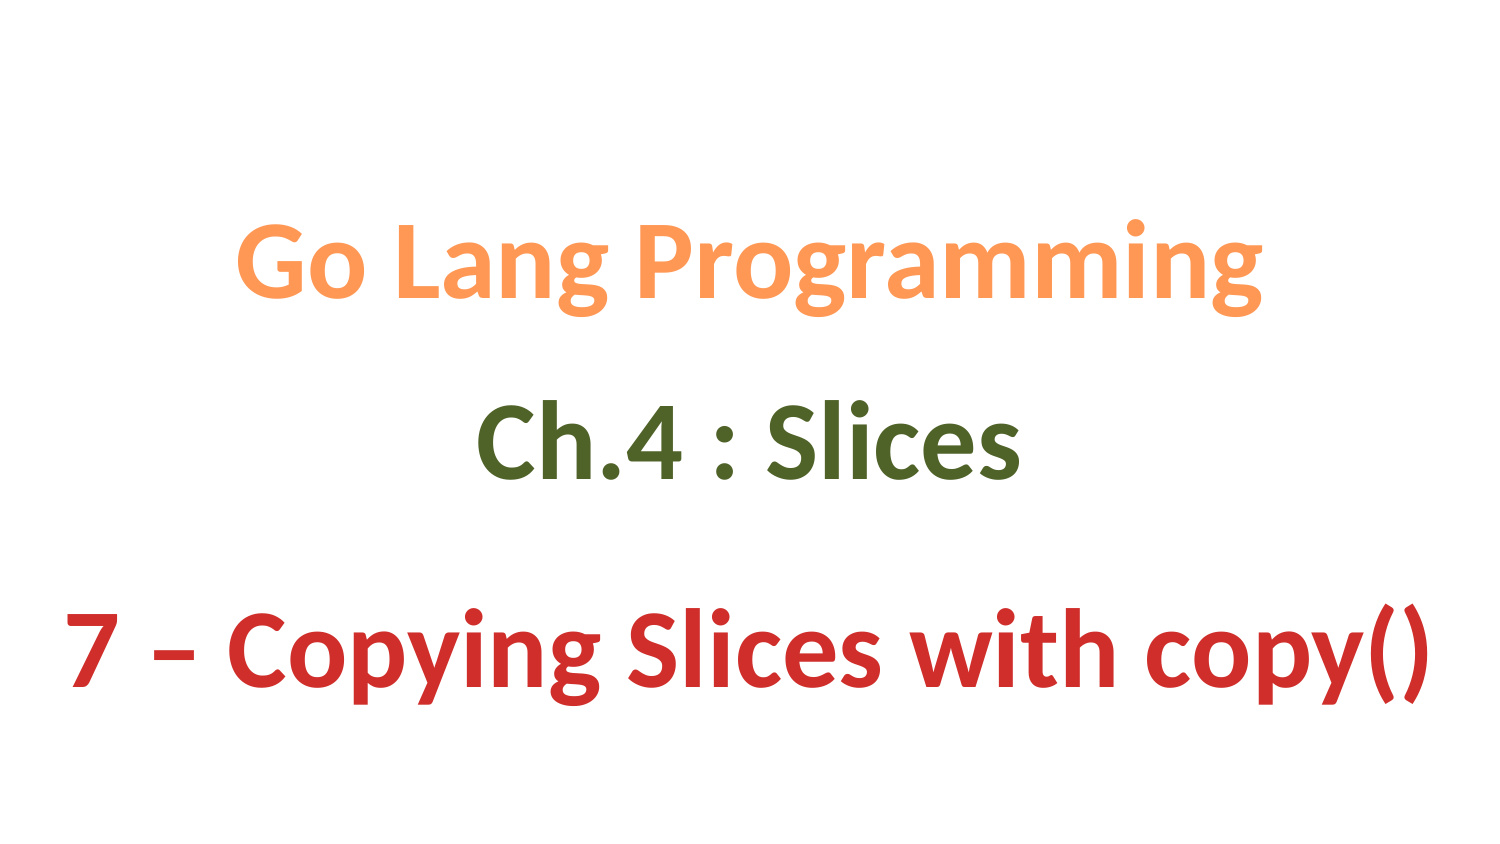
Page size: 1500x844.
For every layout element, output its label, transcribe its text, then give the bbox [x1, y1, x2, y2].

text_box Ch.4 : Slices [0, 359, 1500, 510]
text_box Go Lang Programming [0, 178, 1500, 329]
text_box 7 – Copying Slices with copy() [0, 567, 1500, 718]
